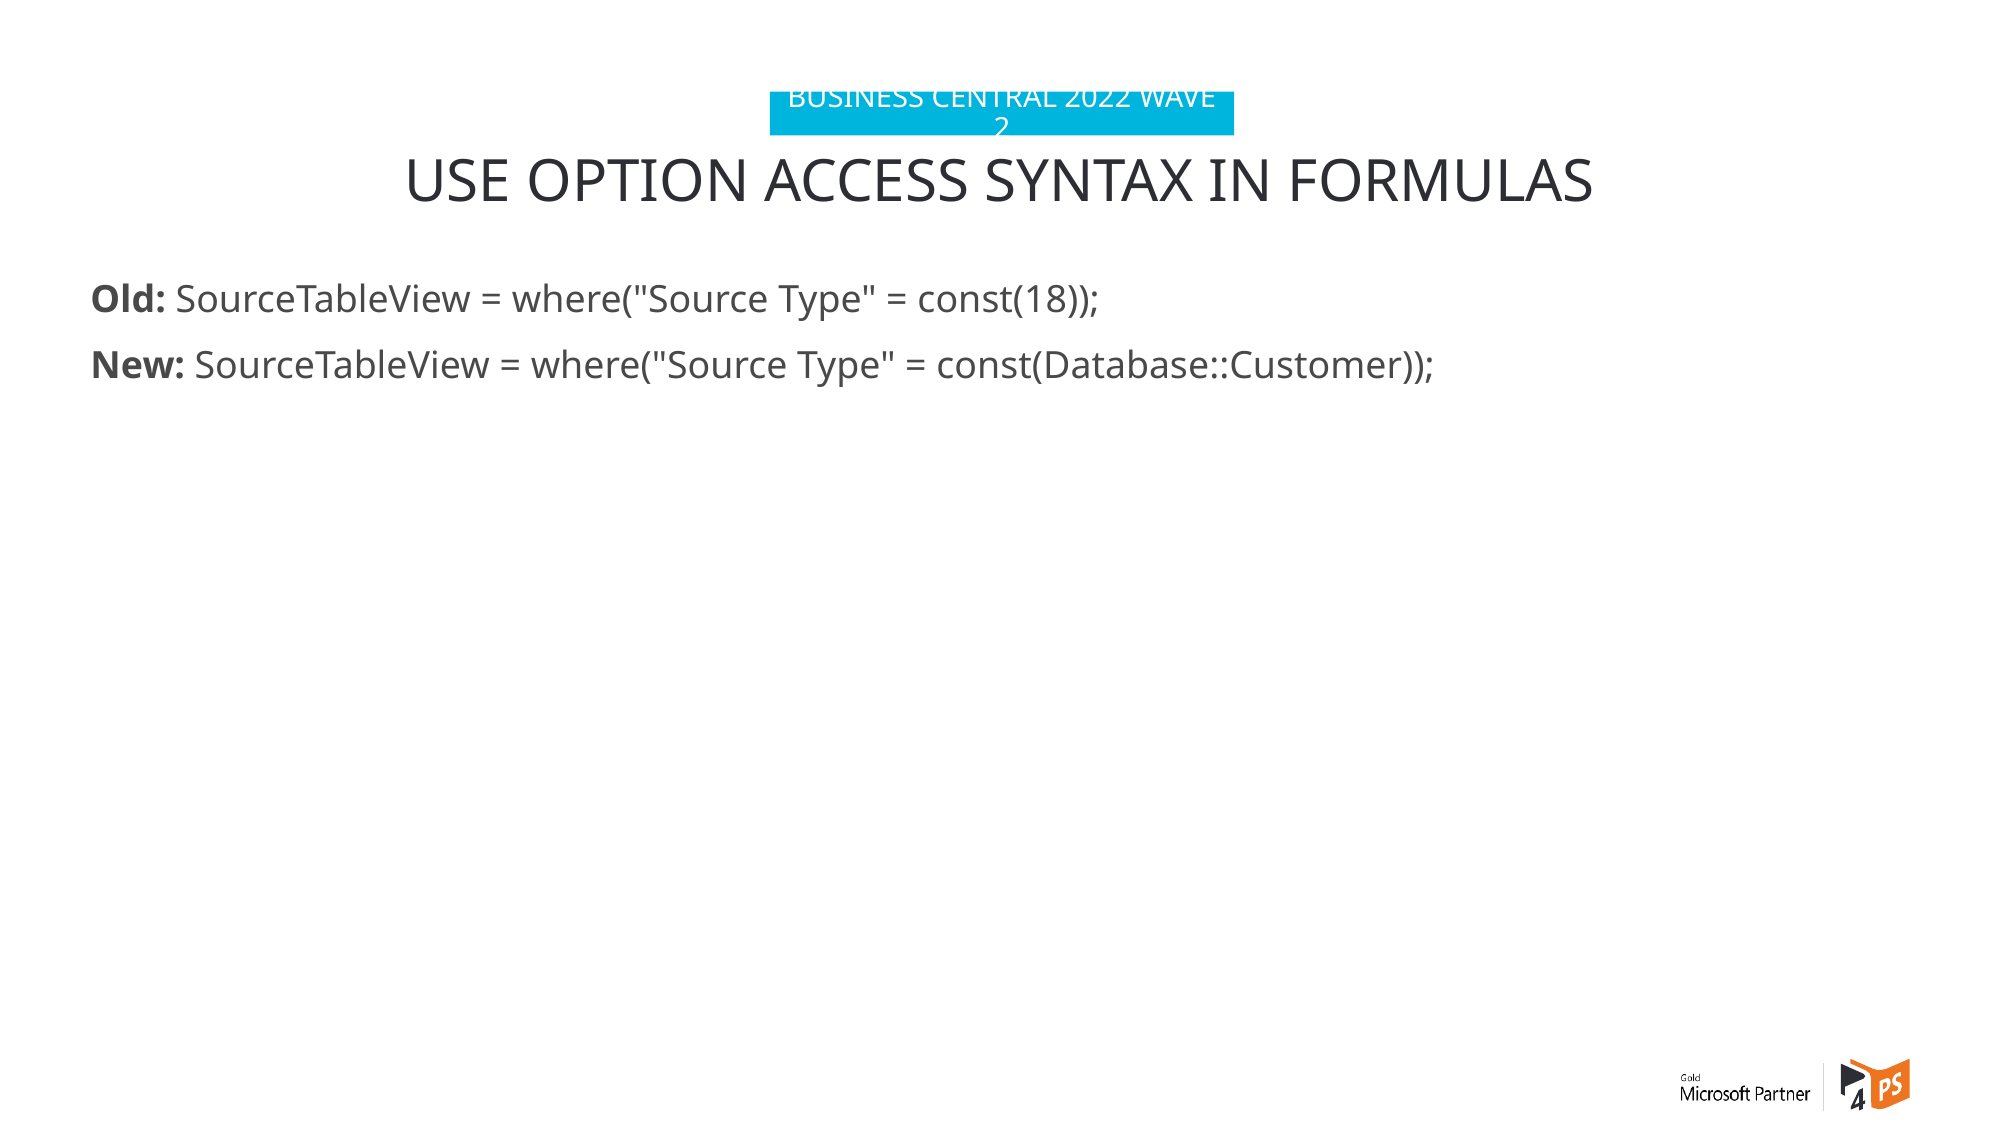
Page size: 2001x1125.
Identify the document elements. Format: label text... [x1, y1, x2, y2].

picture [1677, 1067, 1816, 1106]
list Old: SourceTableView = where("Source Type" = const(18)); New: SourceTableView = where("Source Type" = const(Database::Customer)); [90, 274, 1910, 1033]
title Use option access syntax in formulas [90, 137, 1910, 228]
subtitle Business central 2022 wave 2 [769, 91, 1235, 136]
